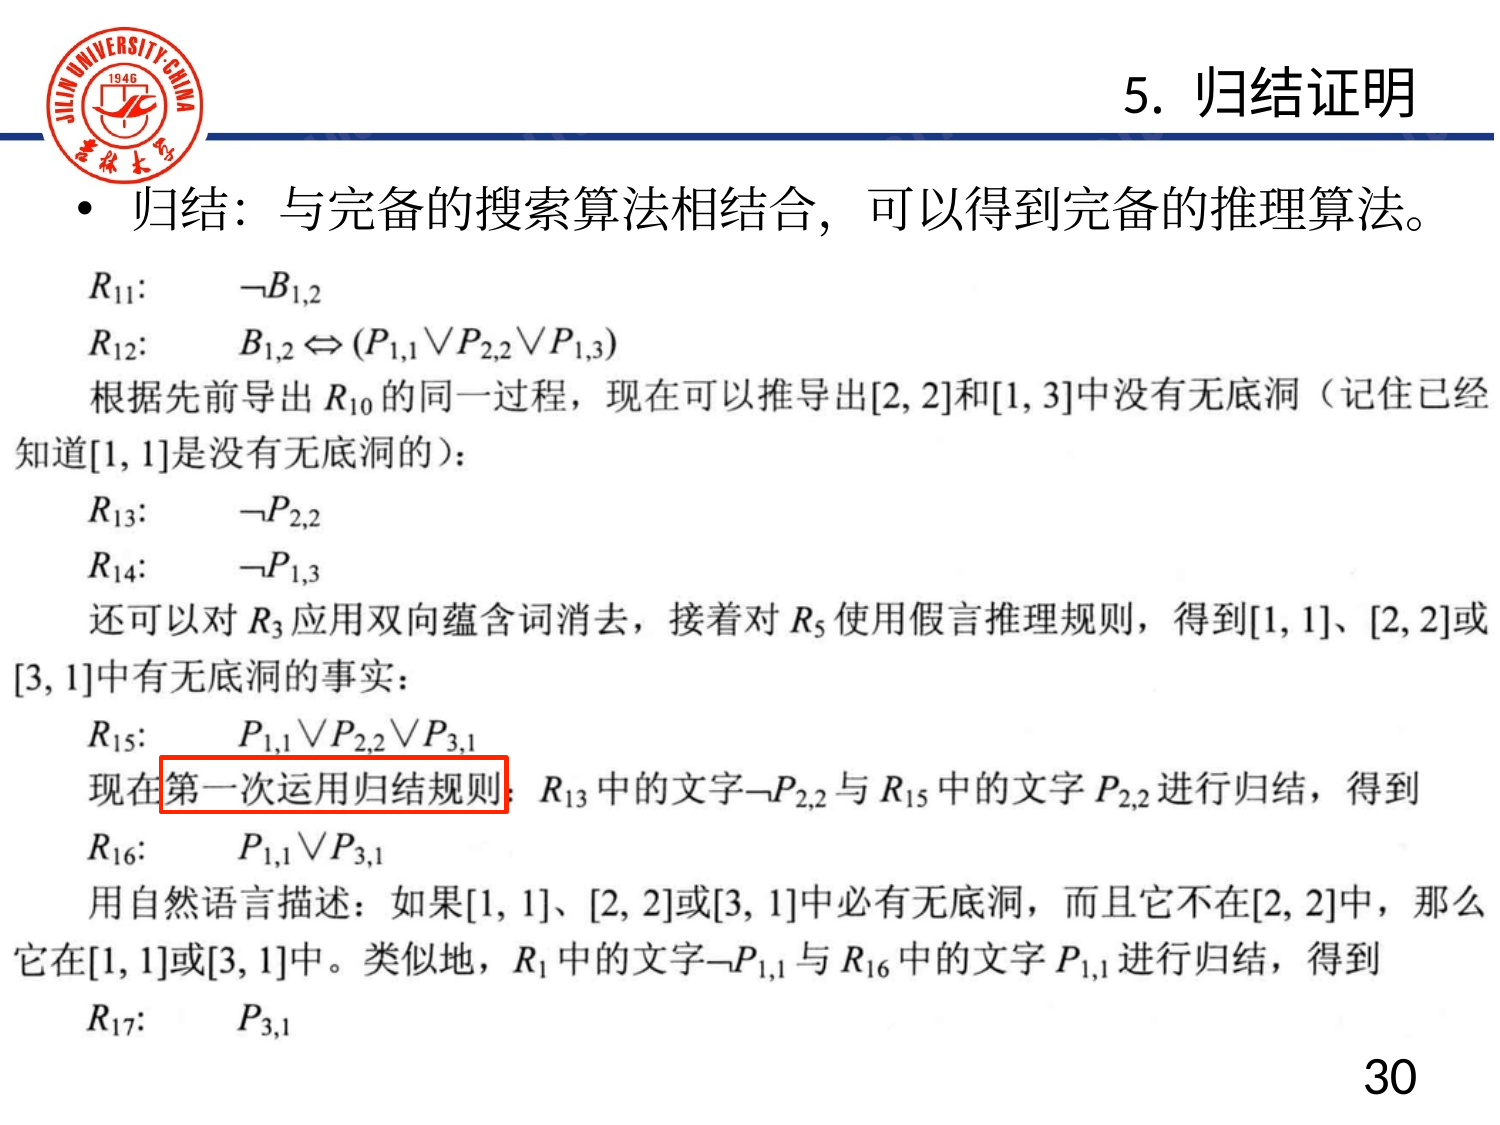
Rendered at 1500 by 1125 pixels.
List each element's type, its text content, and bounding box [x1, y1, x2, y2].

list 归结：与完备的搜索算法相结合，可以得到完备的推理算法。 [68, 170, 1472, 260]
slide_number 30 [1350, 1047, 1426, 1112]
title 5. 归结证明 [74, 44, 1426, 138]
picture [0, 0, 1500, 1125]
